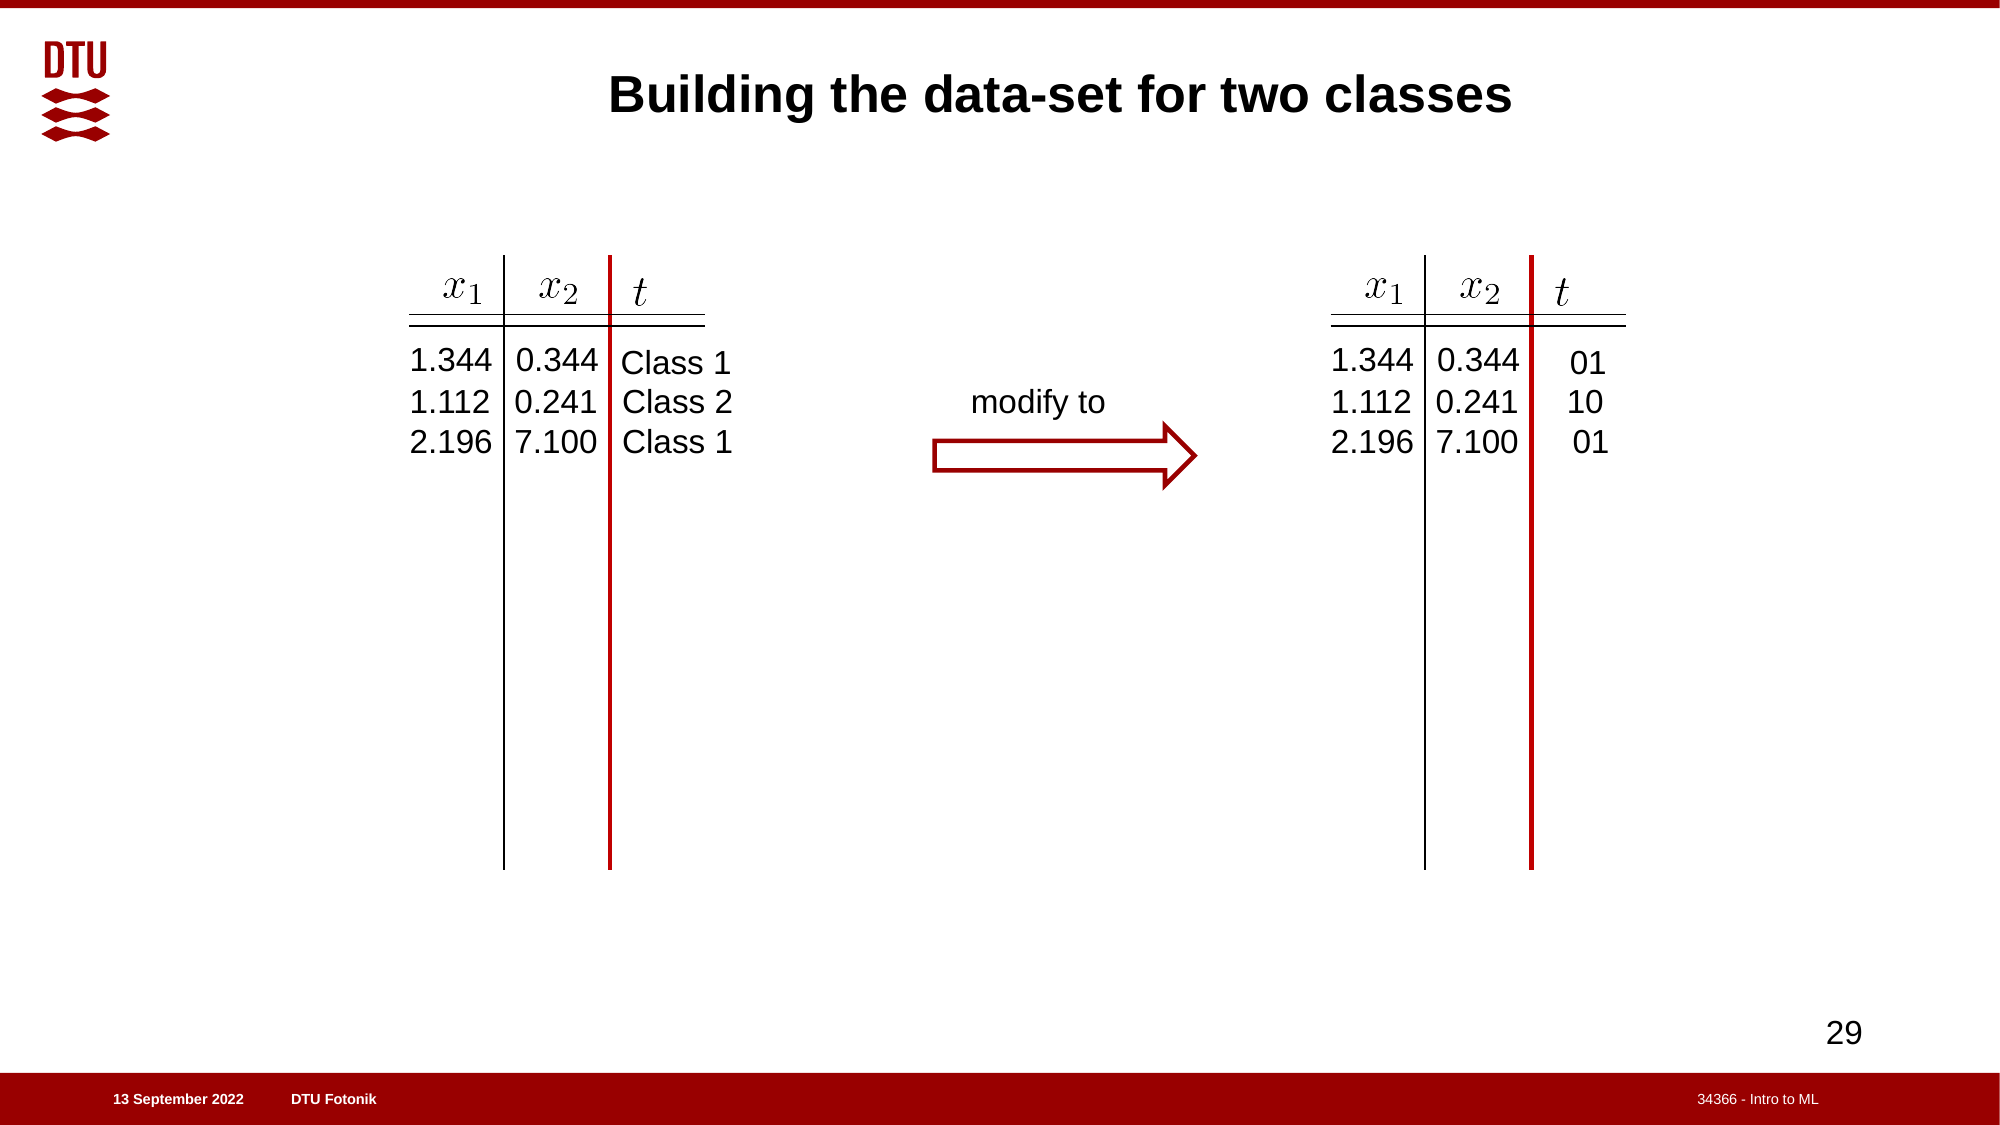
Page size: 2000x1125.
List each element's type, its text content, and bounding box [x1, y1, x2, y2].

text_box Class 2 [622, 380, 734, 420]
text_box [934, 426, 1195, 486]
text_box Class 1 [620, 341, 733, 382]
text_box 29 [1825, 1011, 1886, 1052]
picture [633, 278, 647, 306]
picture [538, 278, 577, 304]
text_box 7.100 [1435, 420, 1520, 461]
picture [443, 278, 481, 304]
picture [1554, 278, 1569, 306]
text_box 2.196 [409, 420, 493, 461]
text_box 7.100 [514, 420, 598, 461]
text_box 0.344 [515, 338, 600, 379]
text_box 1.112 [409, 380, 491, 420]
text_box 0.241 [1435, 380, 1520, 420]
text_box 1.344 [1330, 338, 1415, 379]
text_box modify to [970, 380, 1116, 421]
text_box 01 [1542, 341, 1608, 382]
text_box Class 1 [622, 420, 734, 461]
text_box 01 [1572, 420, 1610, 461]
picture [1460, 278, 1499, 304]
text_box 1.344 [409, 338, 493, 379]
text_box 0.241 [514, 380, 598, 420]
text_box 1.112 [1330, 380, 1412, 420]
title Building the data-set for two classes [608, 54, 1532, 124]
picture [1364, 278, 1402, 304]
text_box 0.344 [1437, 338, 1521, 379]
text_box 10 [1566, 380, 1605, 421]
text_box 2.196 [1330, 420, 1415, 461]
